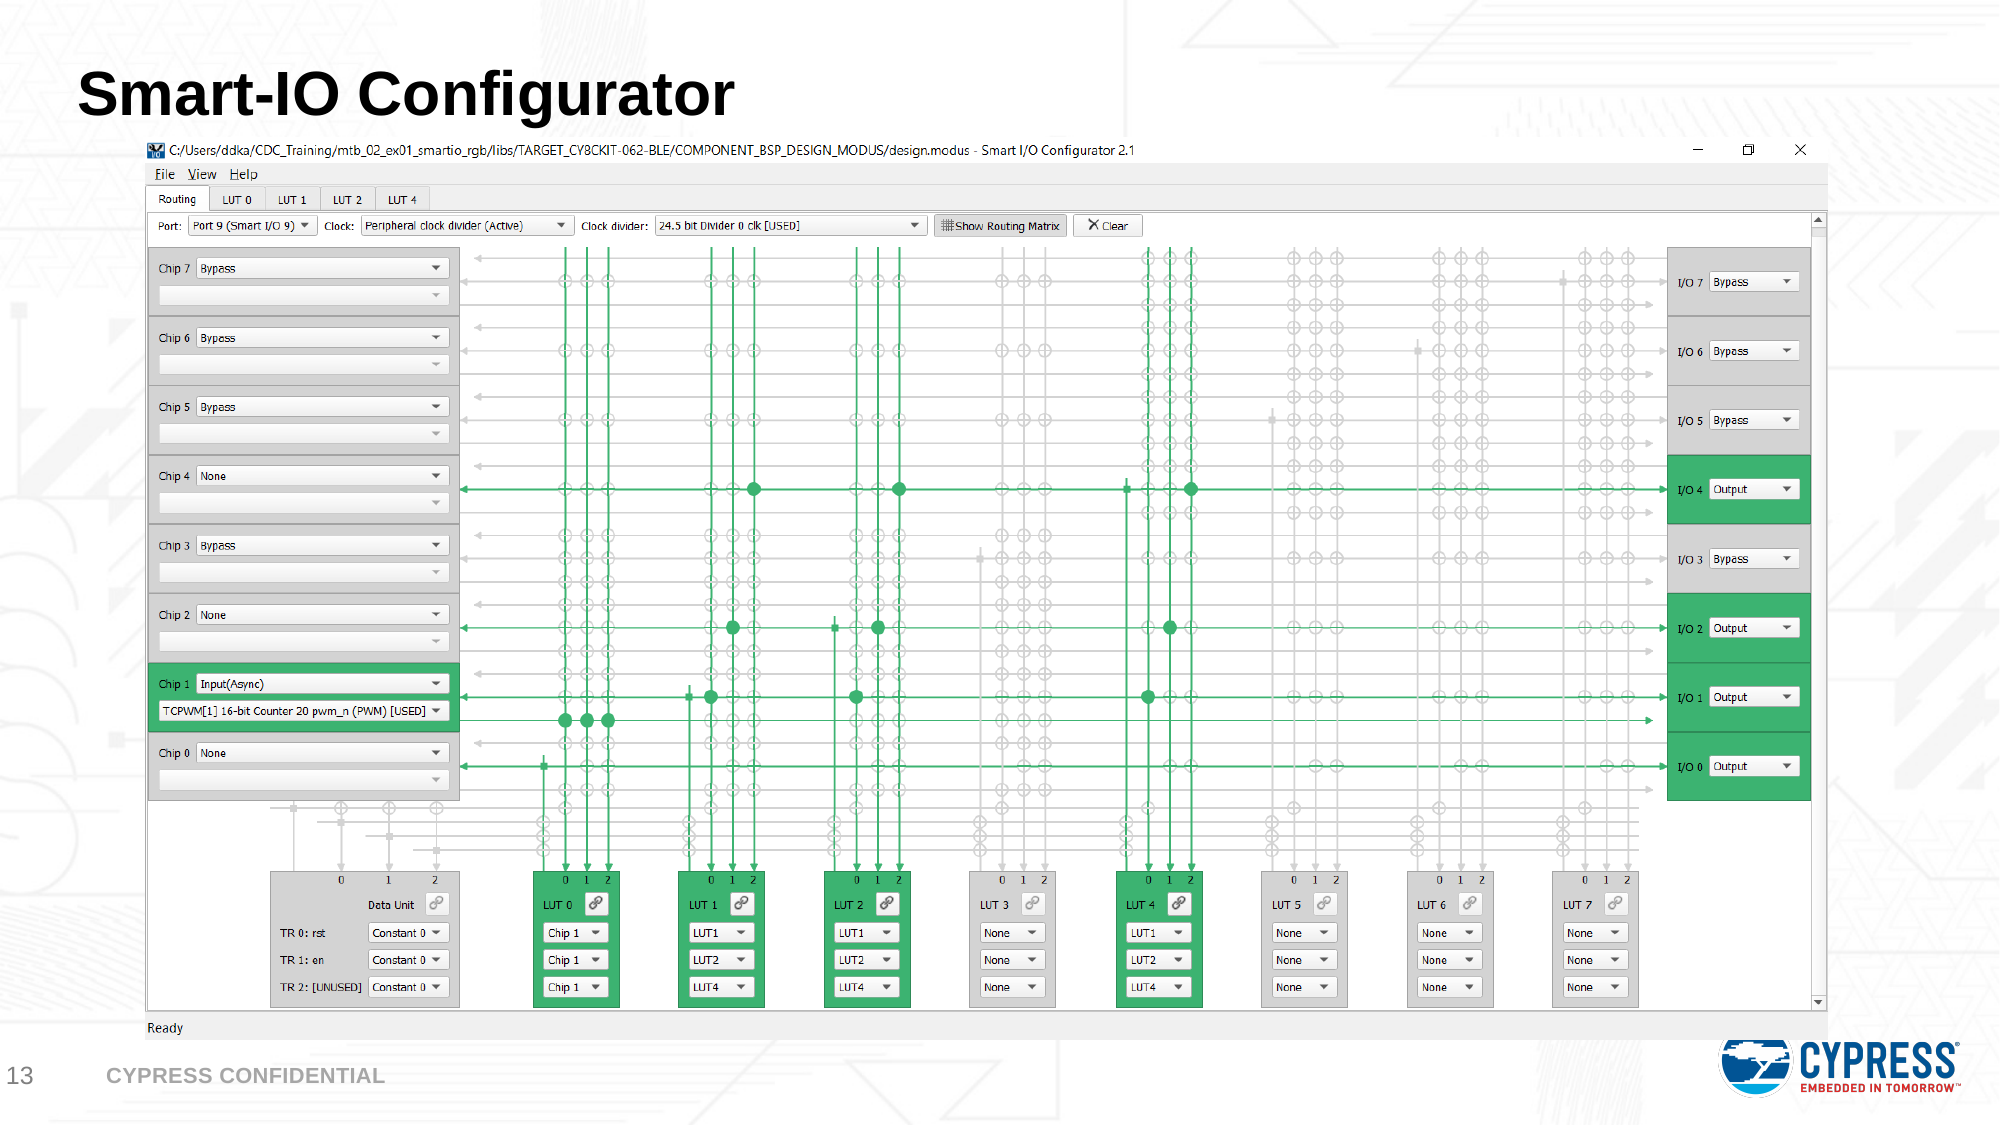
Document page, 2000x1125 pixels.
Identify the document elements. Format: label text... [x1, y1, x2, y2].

picture [0, 0, 2000, 1125]
title Smart-IO Configurator [61, 52, 1113, 139]
